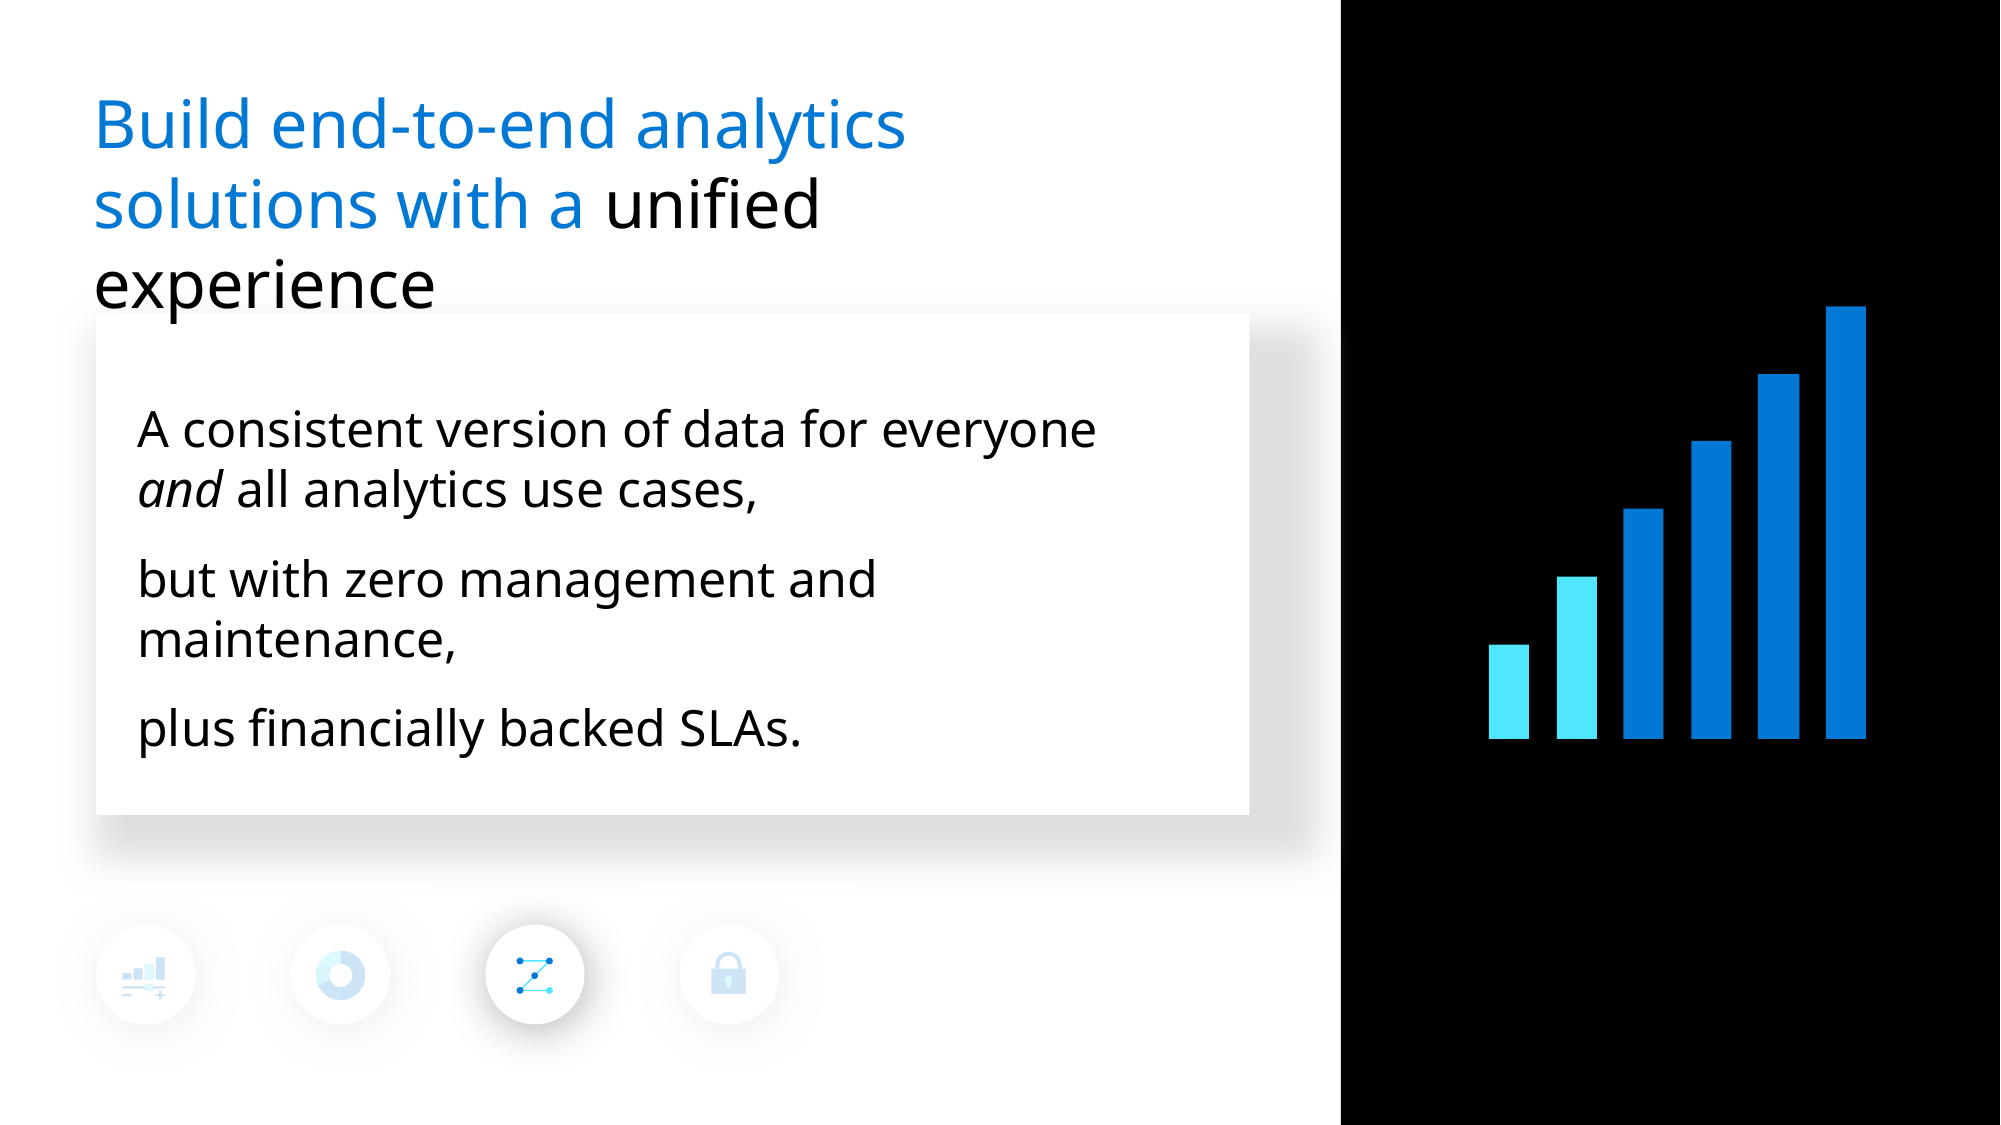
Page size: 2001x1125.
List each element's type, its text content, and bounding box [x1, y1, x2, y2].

text_box [1340, 0, 2000, 1125]
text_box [679, 924, 780, 1025]
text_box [1488, 305, 1867, 740]
text_box [0, 884, 433, 1068]
text_box Build end-to-end analytics solutions with a unified experience [79, 75, 1174, 166]
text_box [96, 924, 196, 1025]
text_box A consistent version of data for everyone and all analytics use cases, but with zero management and maintenance, plus financially backed SLAs. [122, 390, 1149, 764]
text_box [637, 884, 859, 1068]
text_box [95, 313, 1250, 816]
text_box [485, 924, 585, 1025]
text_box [290, 924, 391, 1025]
